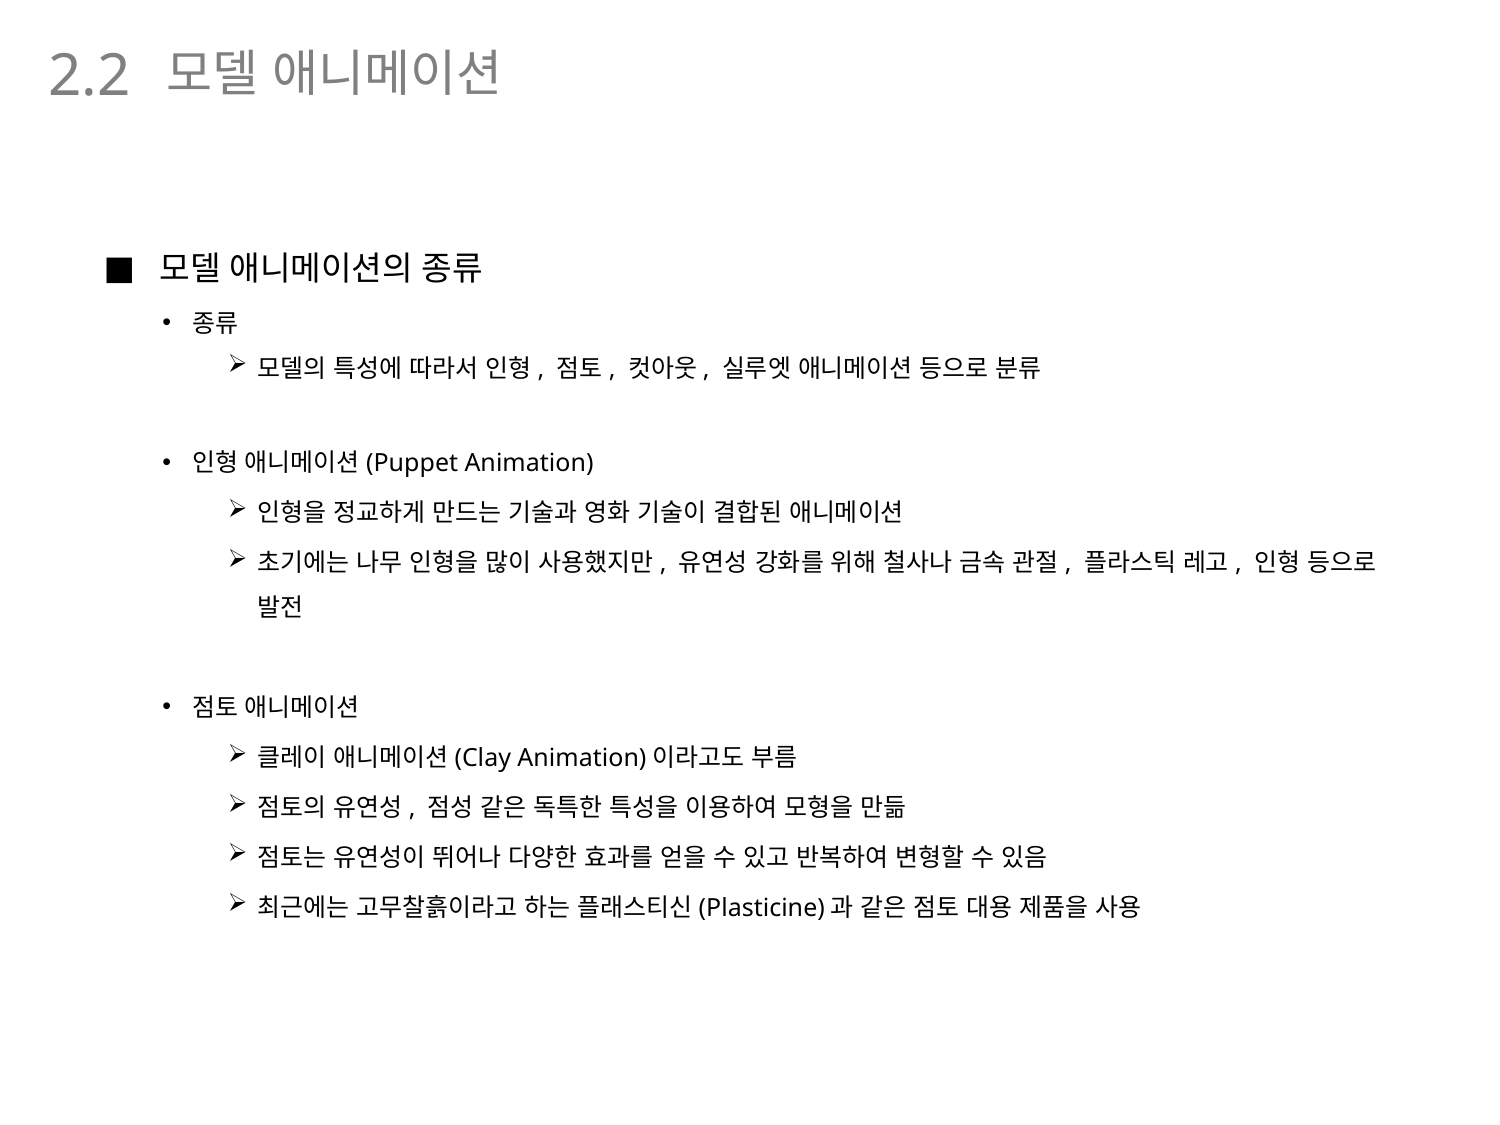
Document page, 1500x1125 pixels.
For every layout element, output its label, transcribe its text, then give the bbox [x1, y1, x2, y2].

text_box 2.2 [41, 44, 184, 130]
text_box 모델 애니메이션 [159, 41, 870, 127]
text_box 모델 애니메이션의 종류 종류 모델의 특성에 따라서 인형, 점토, 컷아웃, 실루엣 애니메이션 등으로 분류 인형 애니메이션(Puppet Animation) 인형을 정교하게 만드는 기술과 영화 기술이 결합된 애니메이션 초기에는 나무 인형을 많이 사용했지만, 유연성 강화를 위해 철사나 금속 관절, 플라스틱 레고, 인형 등으로 발전 점토 애니메이션 클레이 애니메이션(Clay Animation)이라고도 부름 점토의 유연성, 점성 같은 독특한 특성을 이용하여 모형을 만듦 점토는 유연성이 뛰어나 다양한 효과를 얻을 수 있고 반복하여 변형할 수 있음 최근에는 고무찰흙이라고 하는 플래스티신(Plasticine)과 같은 점토 대용 제품을 사용 [88, 219, 1436, 1106]
